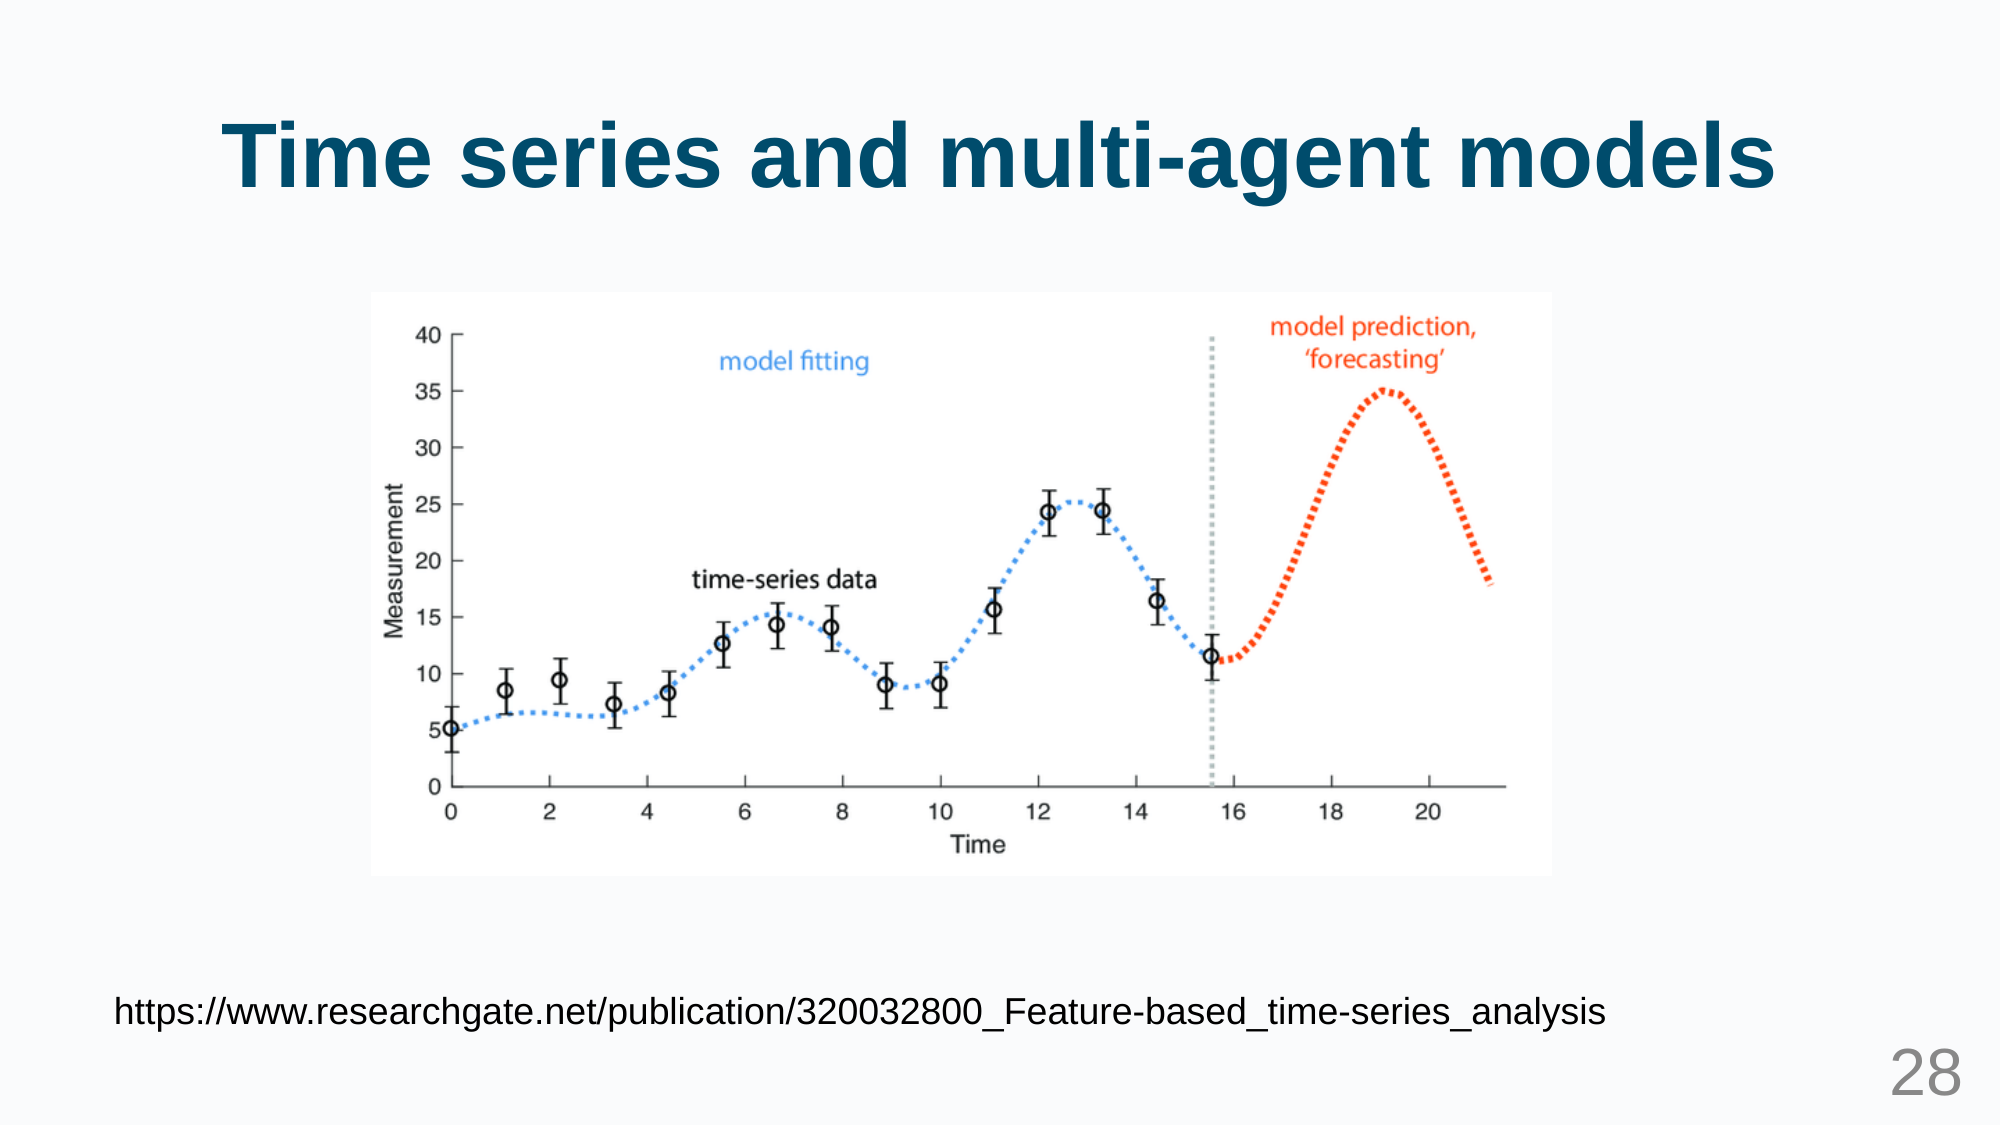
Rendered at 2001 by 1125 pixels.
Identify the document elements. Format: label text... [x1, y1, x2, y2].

text_box https://www.researchgate.net/publication/320032800_Feature-based_time-series_analysis [99, 979, 1758, 1039]
slide_number 28 [1858, 1025, 1979, 1112]
title Time series and multi-agent models [68, 97, 1932, 223]
picture [370, 292, 1552, 876]
